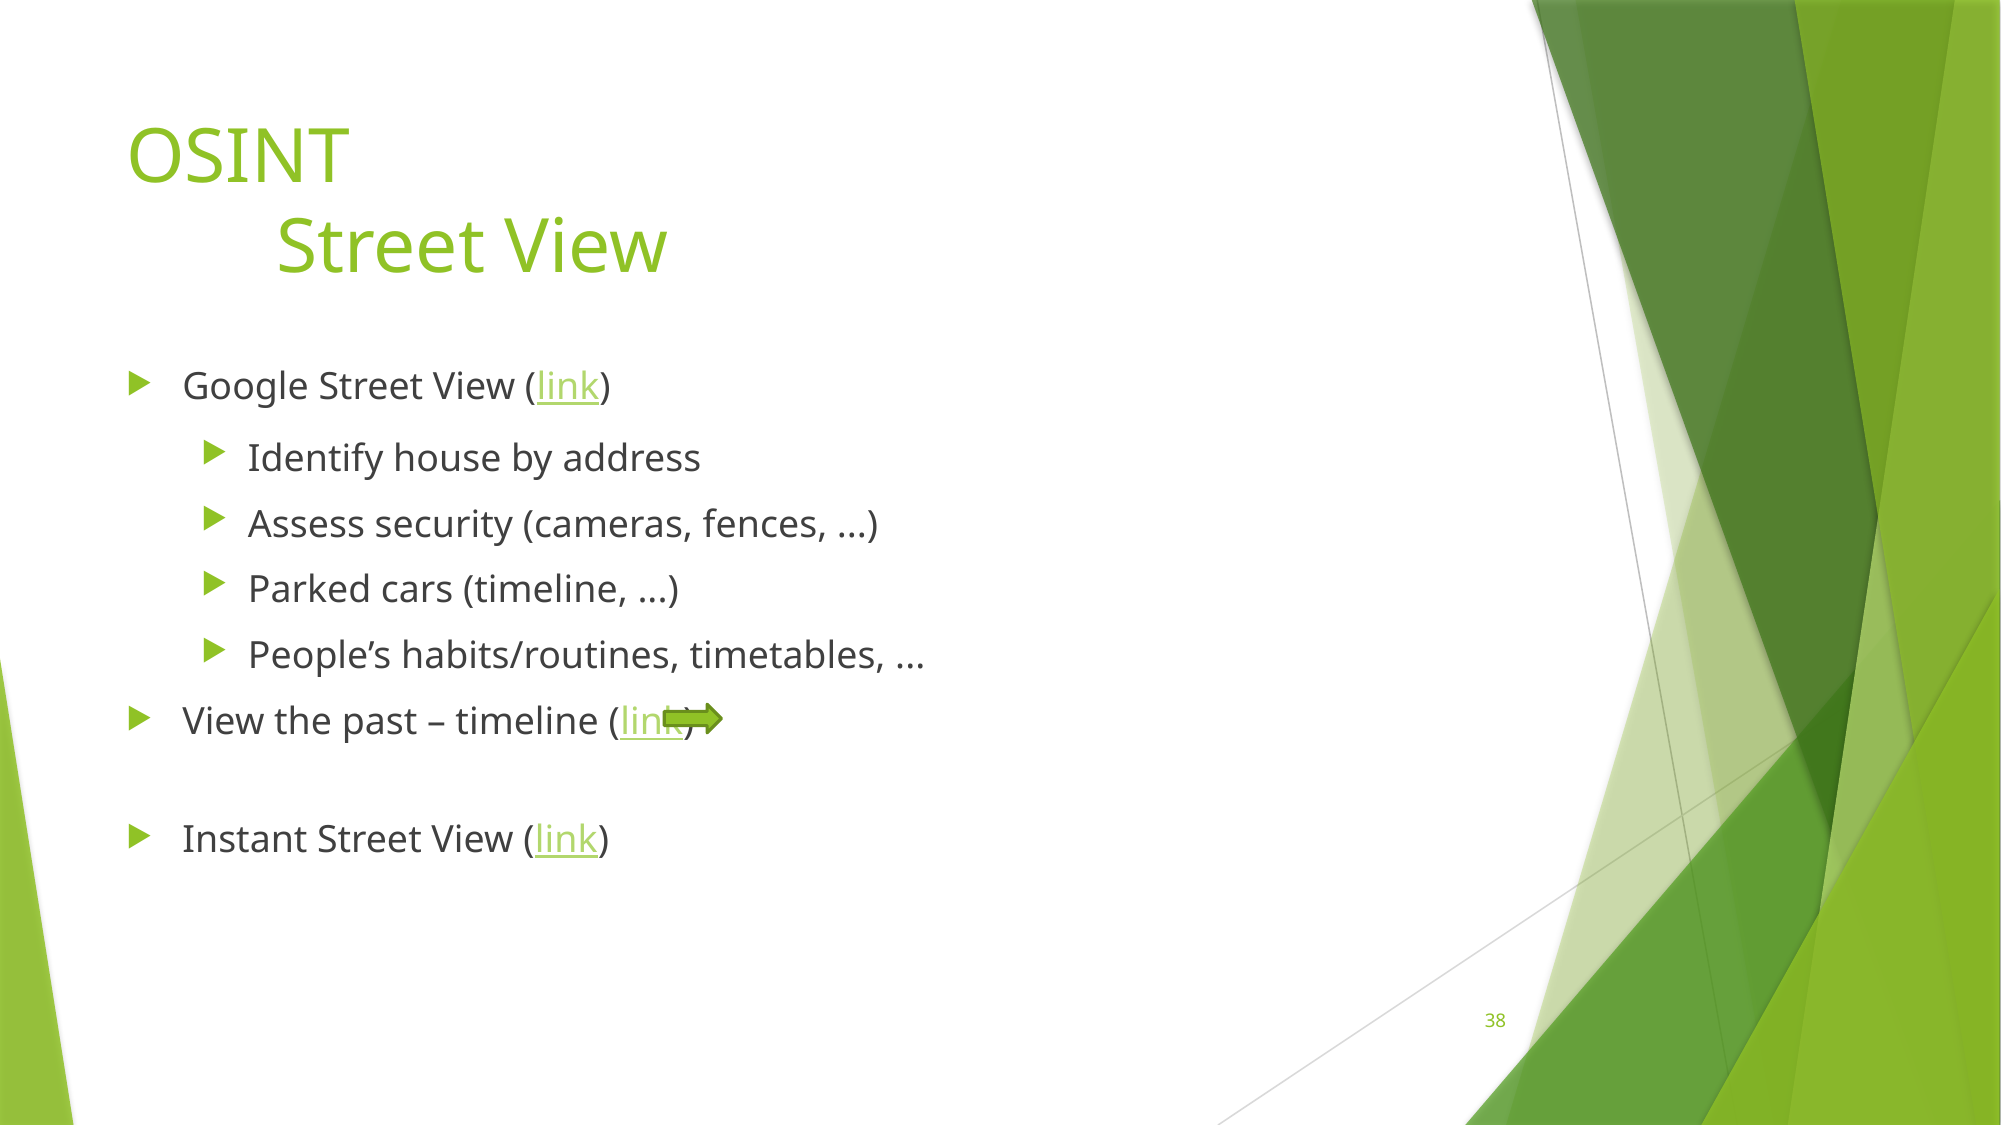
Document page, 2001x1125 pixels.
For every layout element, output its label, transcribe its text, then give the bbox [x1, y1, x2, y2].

slide_number 38 [1409, 991, 1522, 1051]
title OSINT Street View [111, 99, 1522, 317]
text_box [662, 702, 723, 735]
list Google Street View (link) Identify house by address Assess security (cameras, fences, ...) Parked cars (timeline, ...) People’s habits/routines, timetables, ... View the past – timeline (link) Instant Street View (link) [111, 354, 1522, 992]
